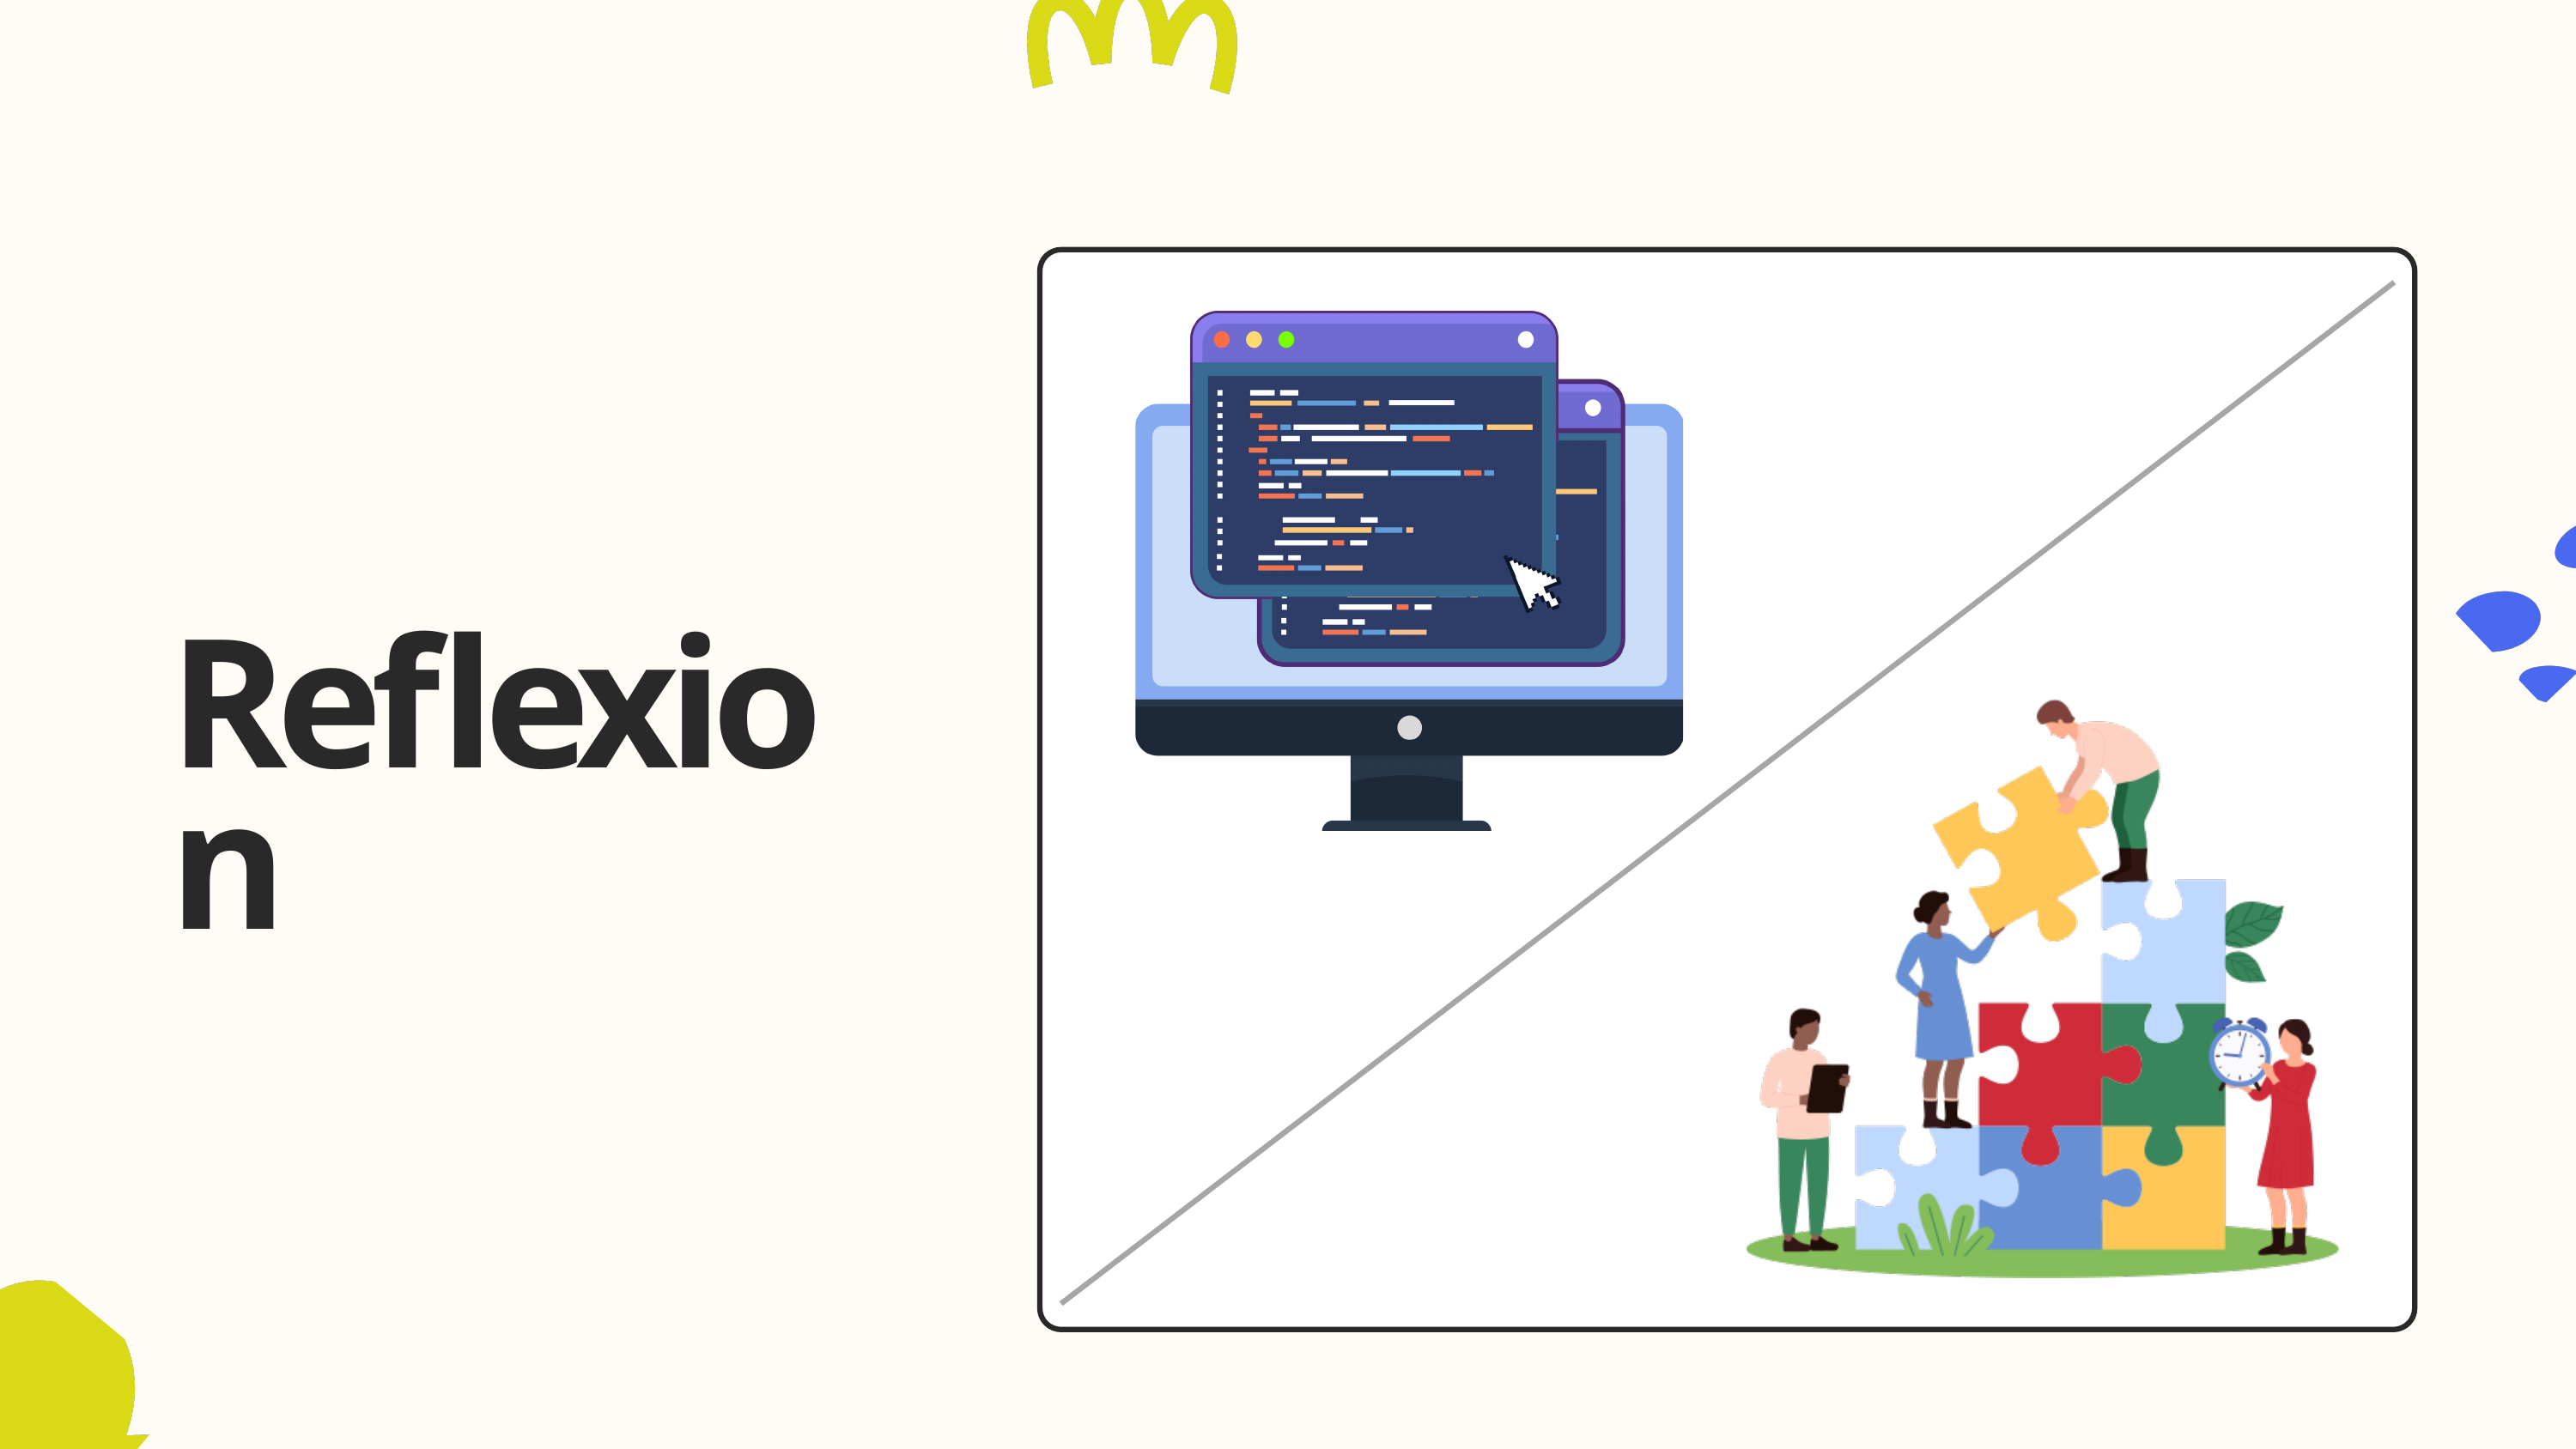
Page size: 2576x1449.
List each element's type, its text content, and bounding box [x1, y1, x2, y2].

text_box [2451, 501, 2576, 706]
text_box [1039, 249, 2415, 1331]
text_box [0, 1237, 186, 1449]
text_box Reflexion [169, 643, 919, 966]
text_box [1026, 0, 1237, 94]
